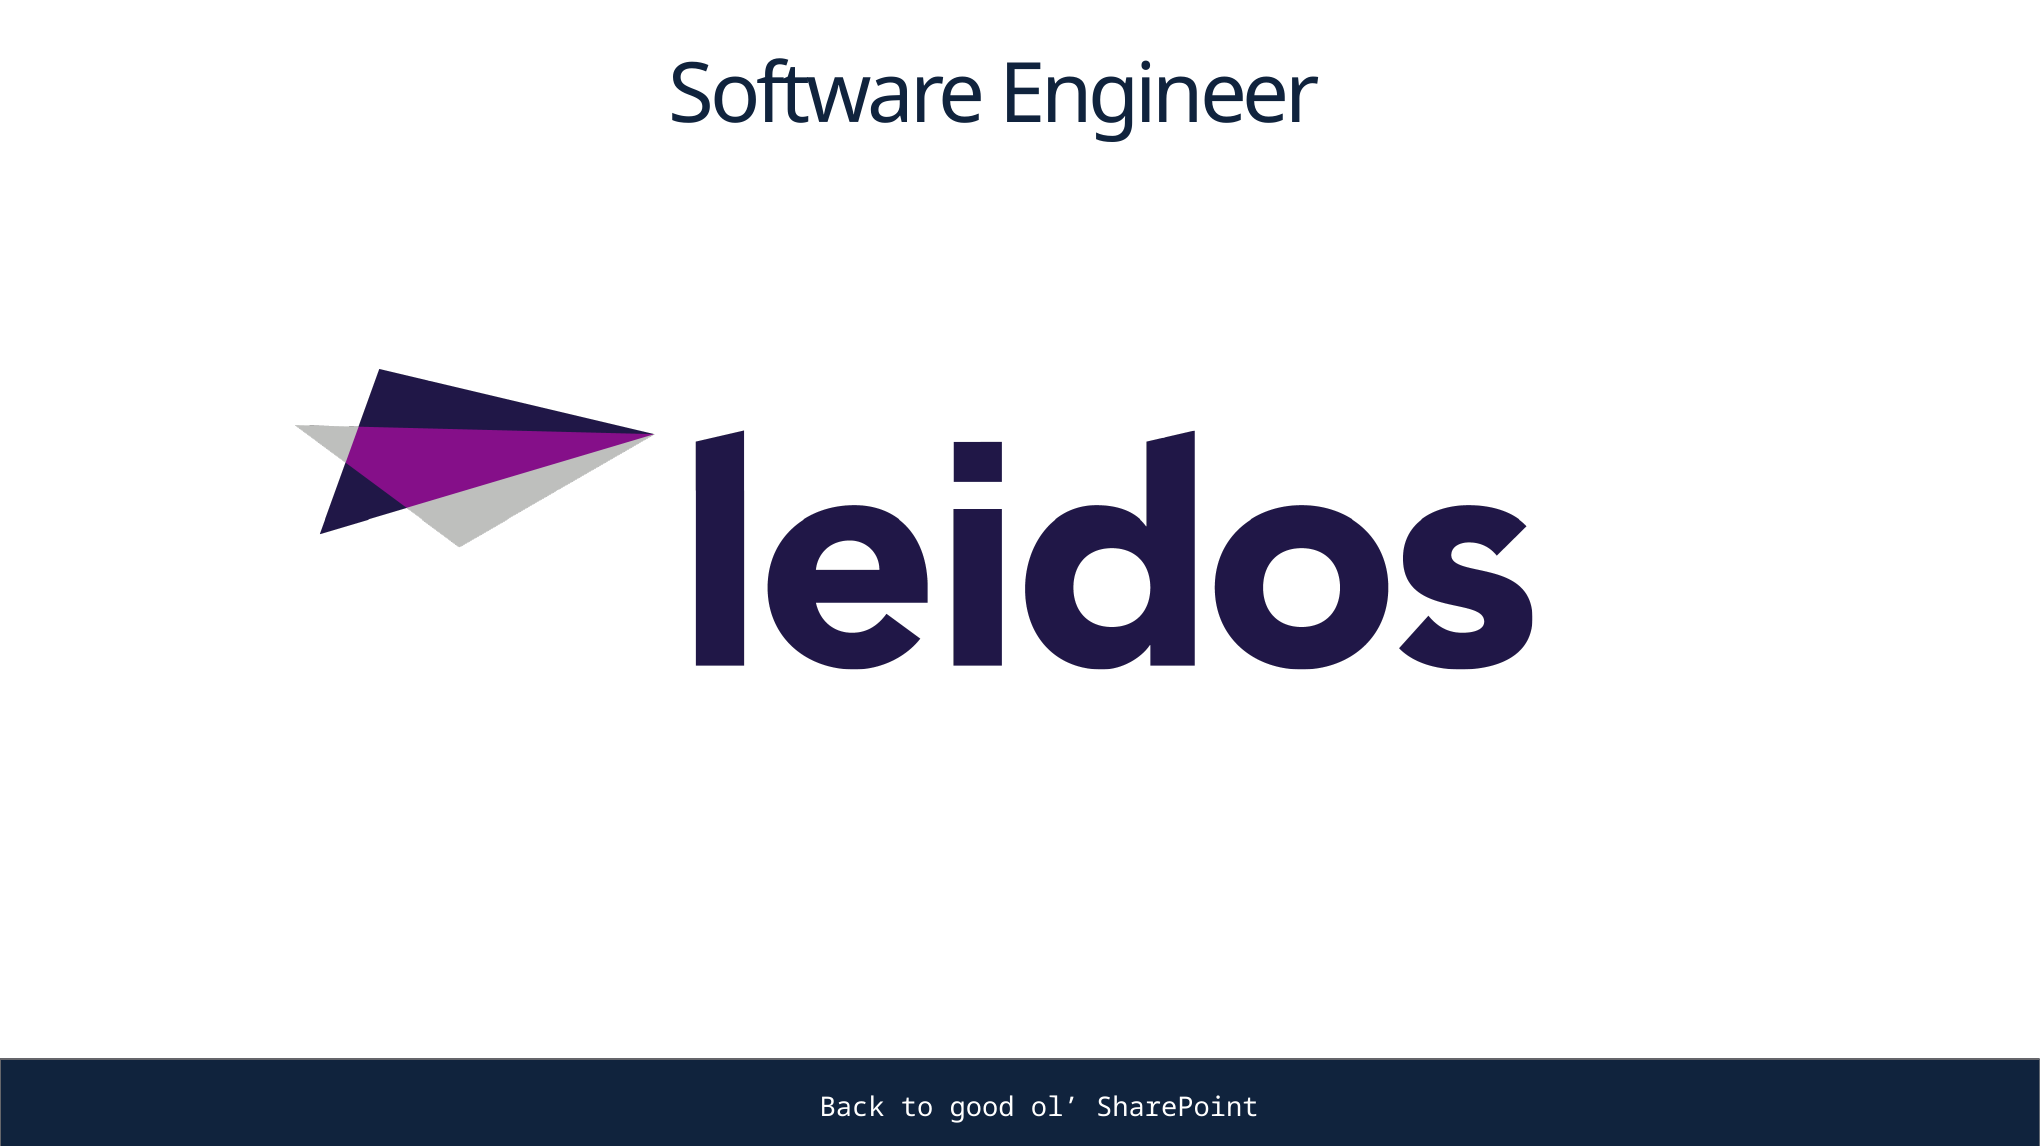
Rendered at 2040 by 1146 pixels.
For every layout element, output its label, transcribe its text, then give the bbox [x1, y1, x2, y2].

title Software Engineer [448, 50, 1541, 134]
picture [60, 134, 1768, 904]
text_box [0, 1059, 2040, 1146]
text_box Back to good ol’ SharePoint [446, 1081, 1632, 1130]
